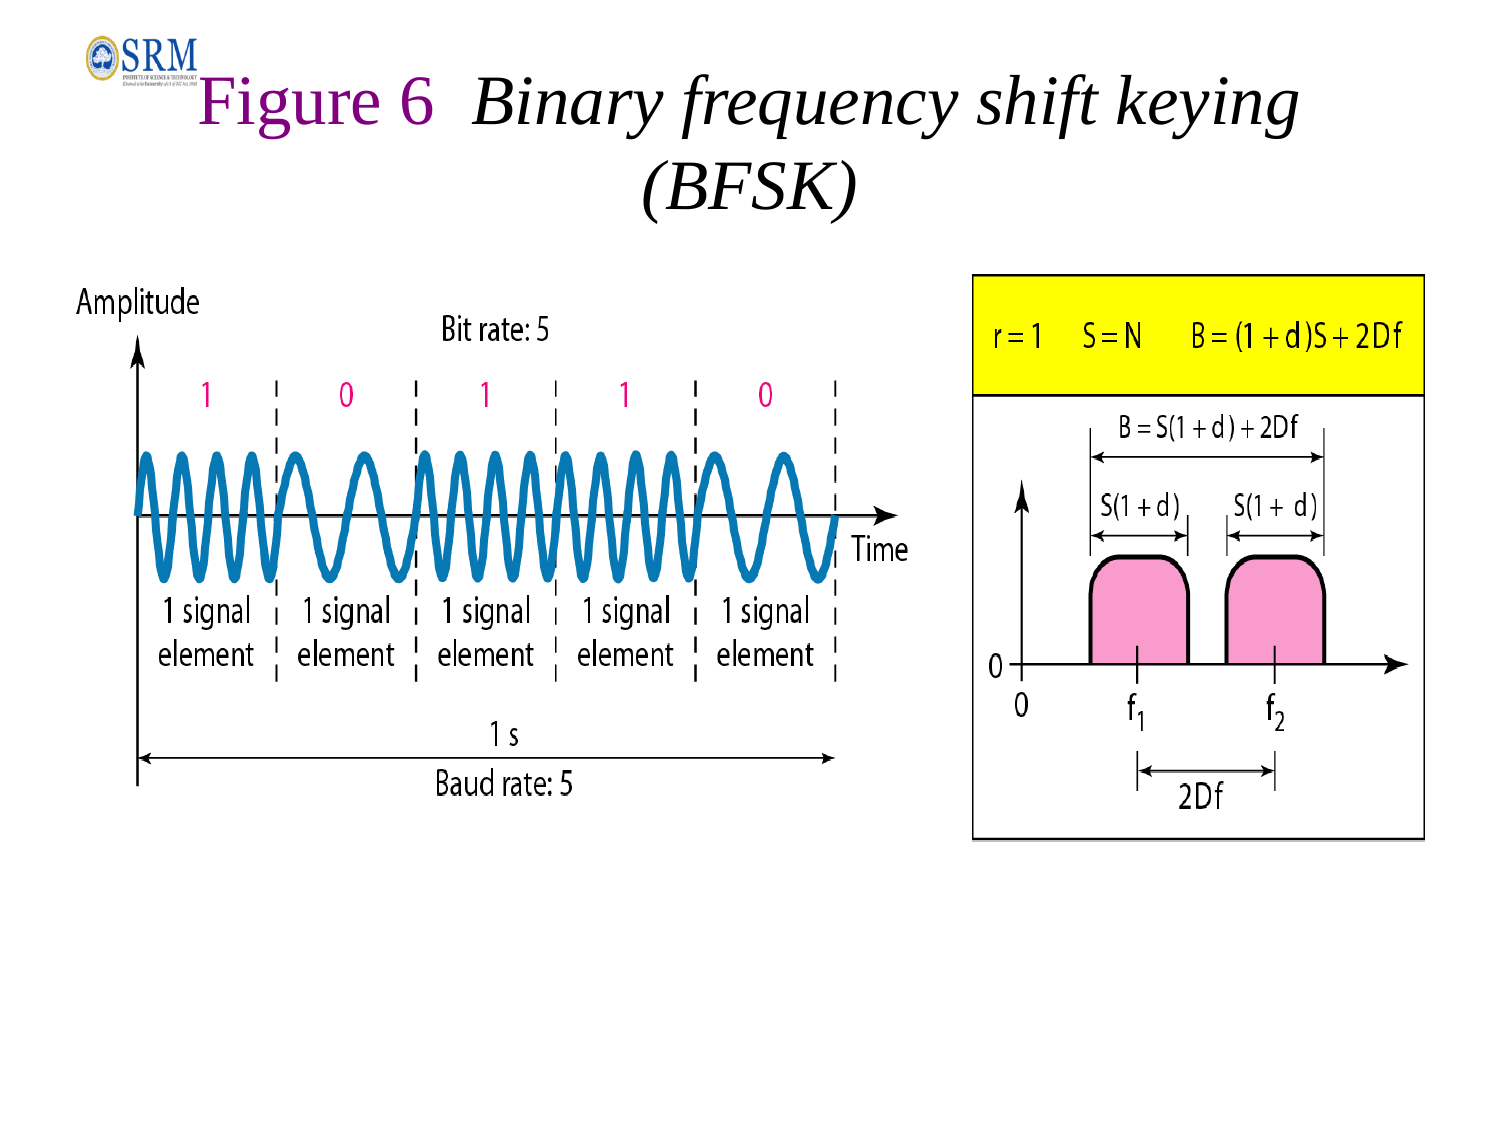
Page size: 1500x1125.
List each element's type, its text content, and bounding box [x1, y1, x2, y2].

title Figure 6 Binary frequency shift keying (BFSK) [75, 45, 1425, 233]
picture [84, 25, 201, 93]
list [74, 274, 1426, 842]
